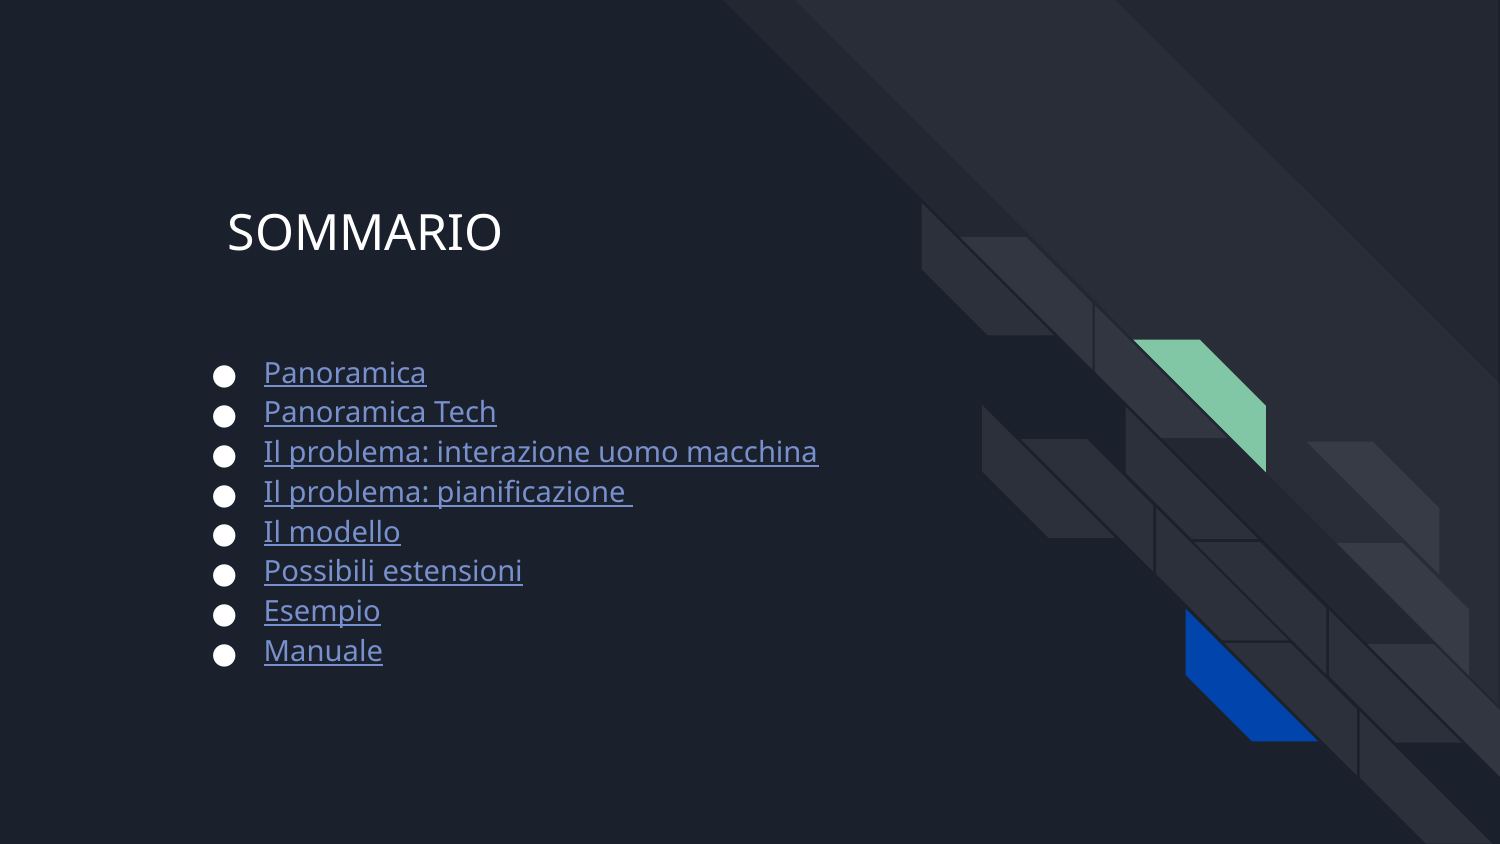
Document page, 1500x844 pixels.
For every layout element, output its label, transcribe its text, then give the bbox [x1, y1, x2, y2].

text_box Panoramica Panoramica Tech Il problema: interazione uomo macchina Il problema: pianificazione Il modello Possibili estensioni Esempio Manuale [173, 275, 908, 654]
text_box SOMMARIO [212, 185, 1368, 266]
